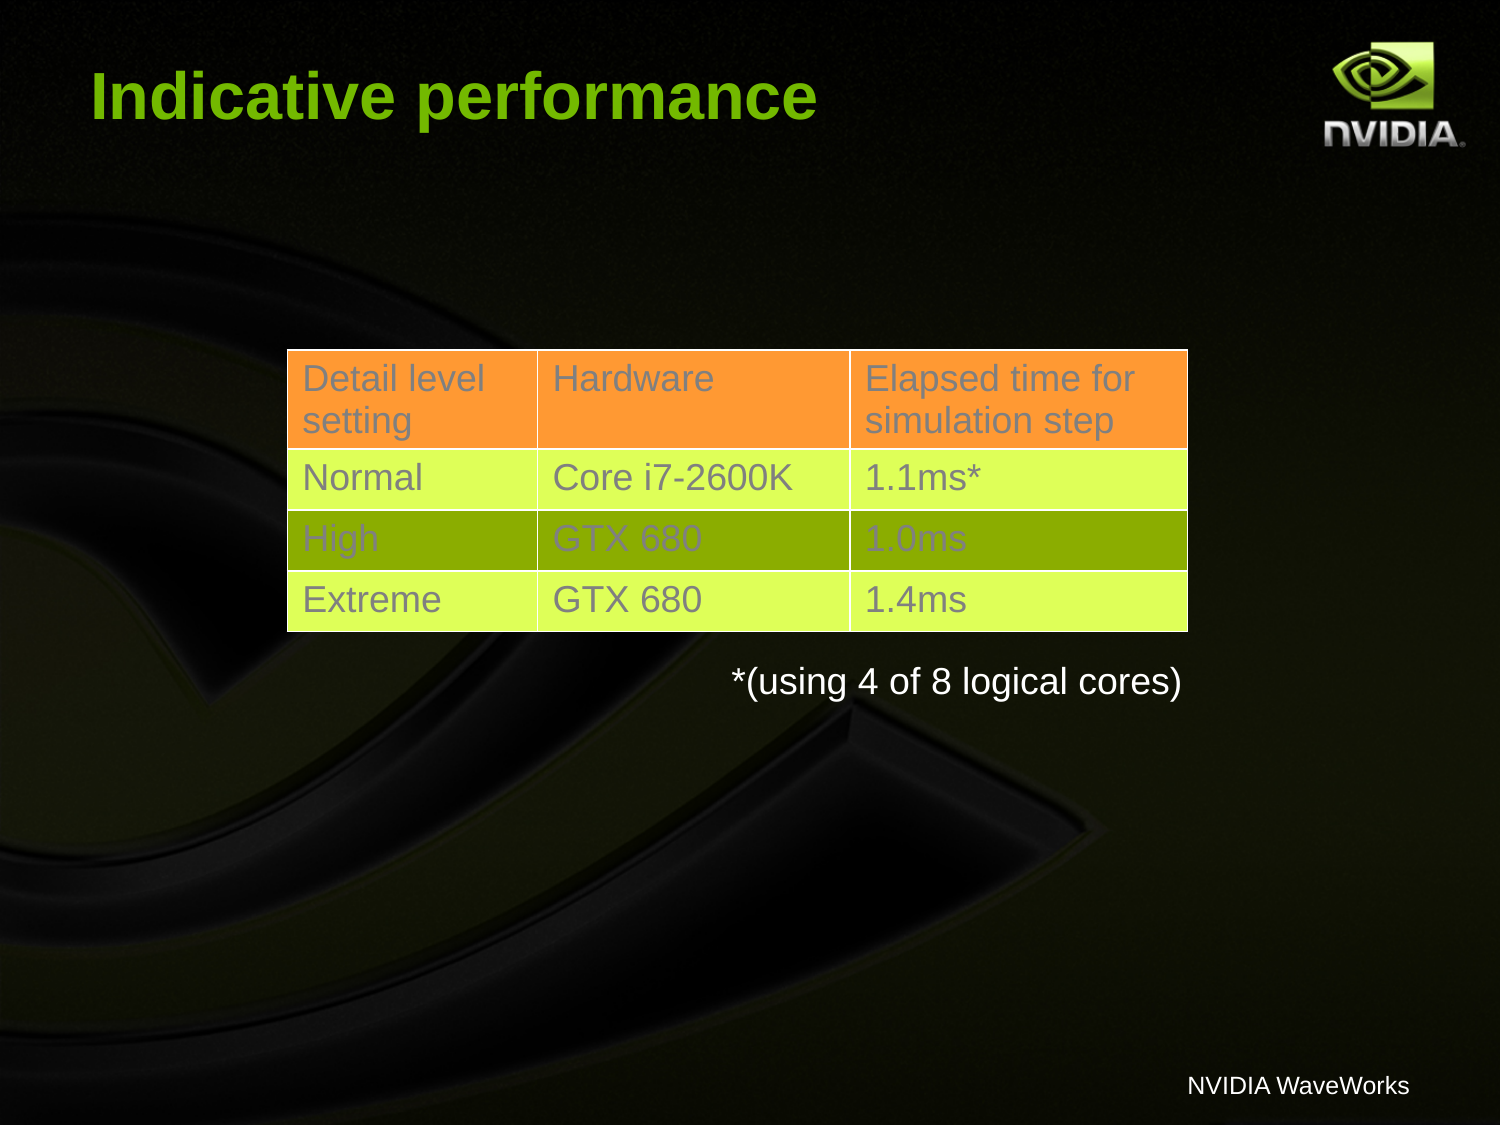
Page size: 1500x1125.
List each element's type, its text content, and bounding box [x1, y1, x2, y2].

table_cell 1.0ms [851, 511, 1187, 570]
table_cell 1.4ms [897, 587, 915, 611]
table_cell Normal [288, 450, 537, 509]
title Indicative performance [74, 44, 1288, 141]
table_cell GTX 680 [538, 572, 849, 631]
table_header Detail level setting [288, 351, 537, 448]
text_box *(using 4 of 8 logical cores) [716, 649, 1198, 755]
table_cell GTX 680 [538, 511, 849, 570]
table_cell 1.1ms* [851, 450, 1187, 509]
table_header Elapsed time for simulation step [851, 351, 1187, 448]
picture [0, 0, 1500, 1125]
table_cell Core i7-2600K [538, 450, 849, 509]
table_cell High [288, 511, 537, 570]
table_cell Extreme [288, 572, 537, 631]
table_header Hardware [538, 351, 849, 448]
